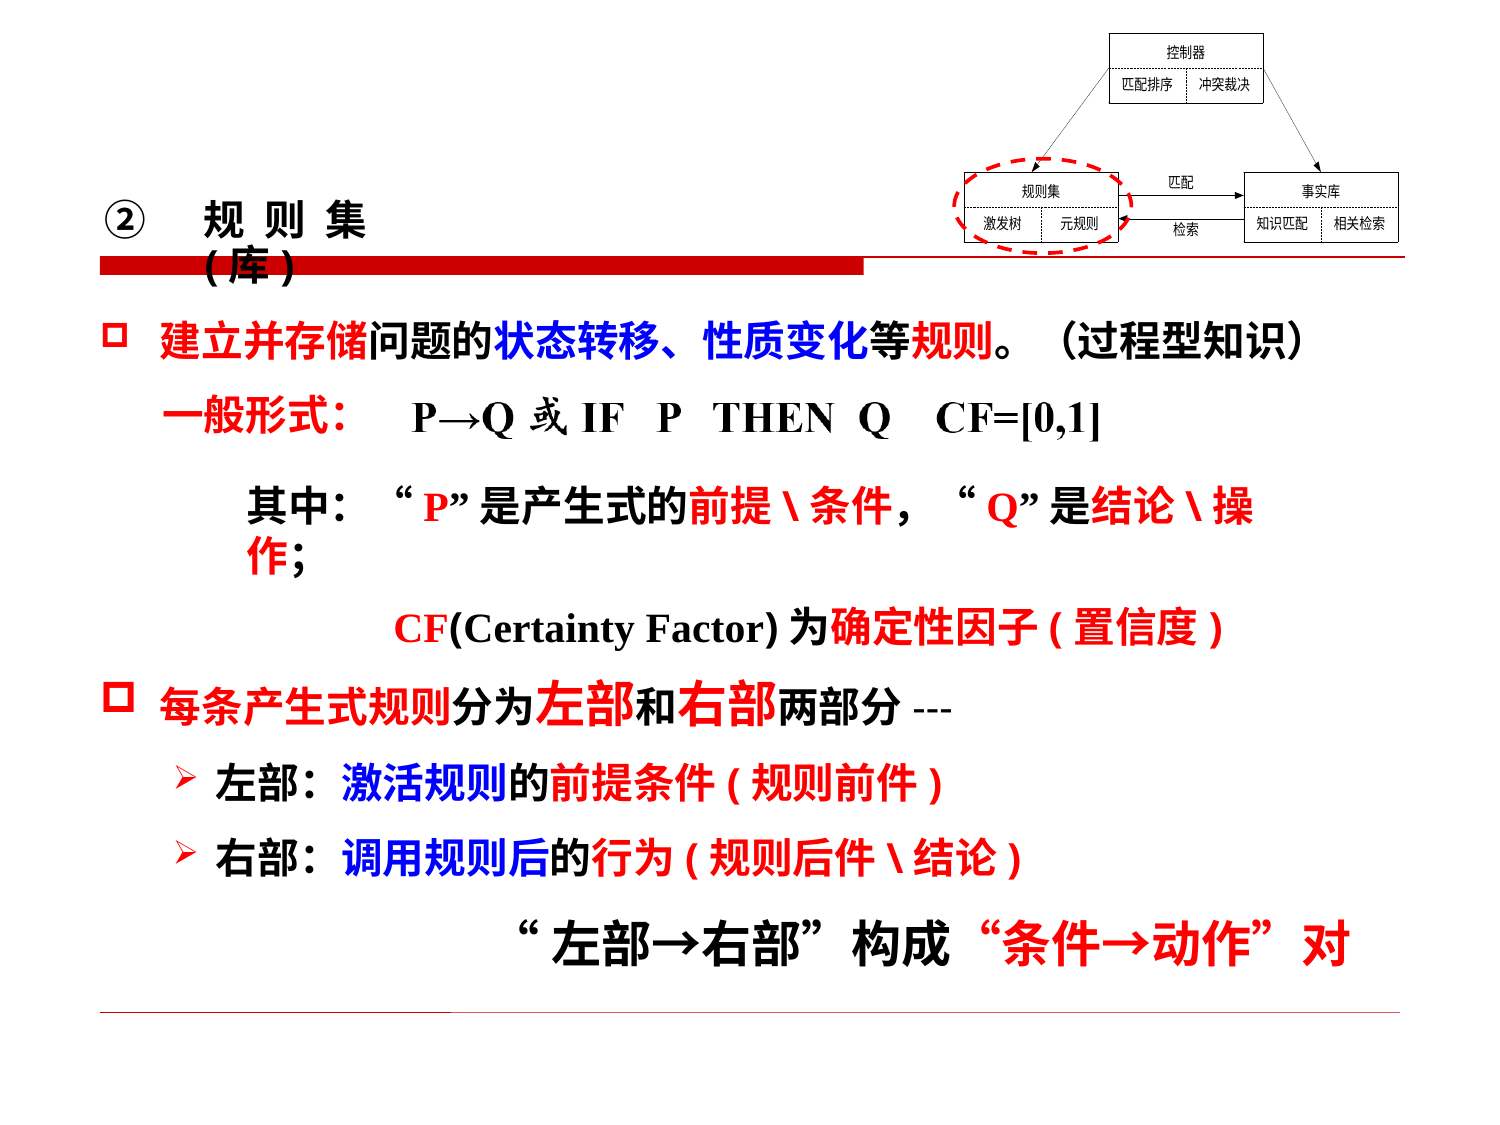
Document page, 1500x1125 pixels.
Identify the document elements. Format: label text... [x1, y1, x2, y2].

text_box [954, 31, 1400, 254]
text_box ② 规则集(库) [104, 199, 377, 290]
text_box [162, 373, 1134, 469]
text_box 每条产生式规则分为左部和右部两部分--- 左部：激活规则的前提条件(规则前件) 右部：调用规则后的行为(规则后件\结论) “左部→右部”构成“条件→动作”对 [100, 642, 1388, 976]
text_box 其中：“P”是产生式的前提\条件，“Q”是结论\操作； CF(Certainty Factor)为确定性因子(置信度) [246, 479, 1322, 642]
text_box 建立并存储问题的状态转移、性质变化等规则。（过程型知识） [100, 291, 1353, 363]
